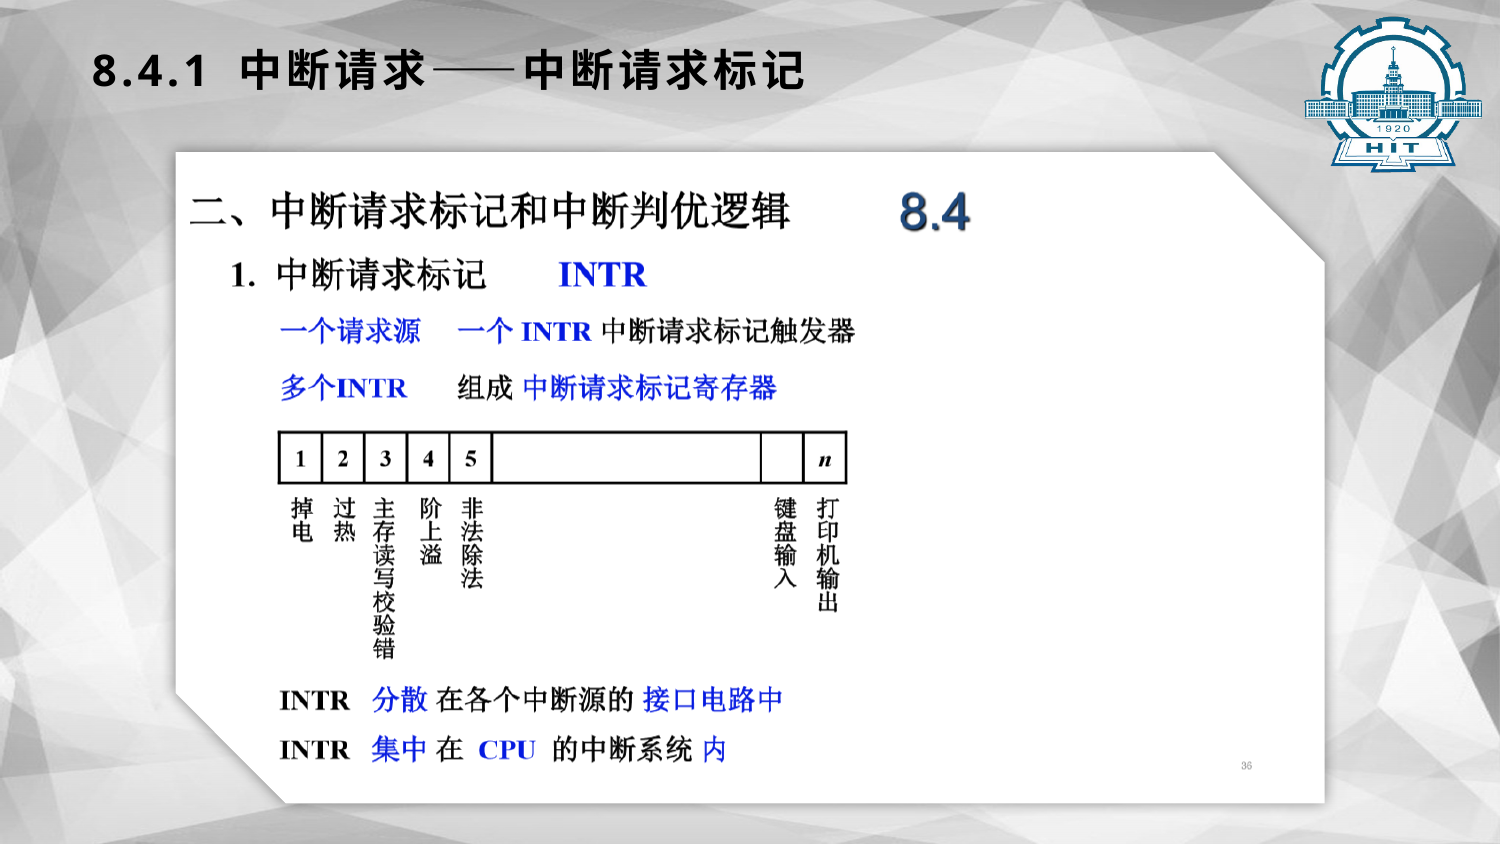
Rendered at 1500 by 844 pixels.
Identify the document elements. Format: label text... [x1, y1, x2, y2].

picture [0, 0, 1500, 844]
title 8.4.1 中断请求——中断请求标记 [75, 55, 1302, 135]
